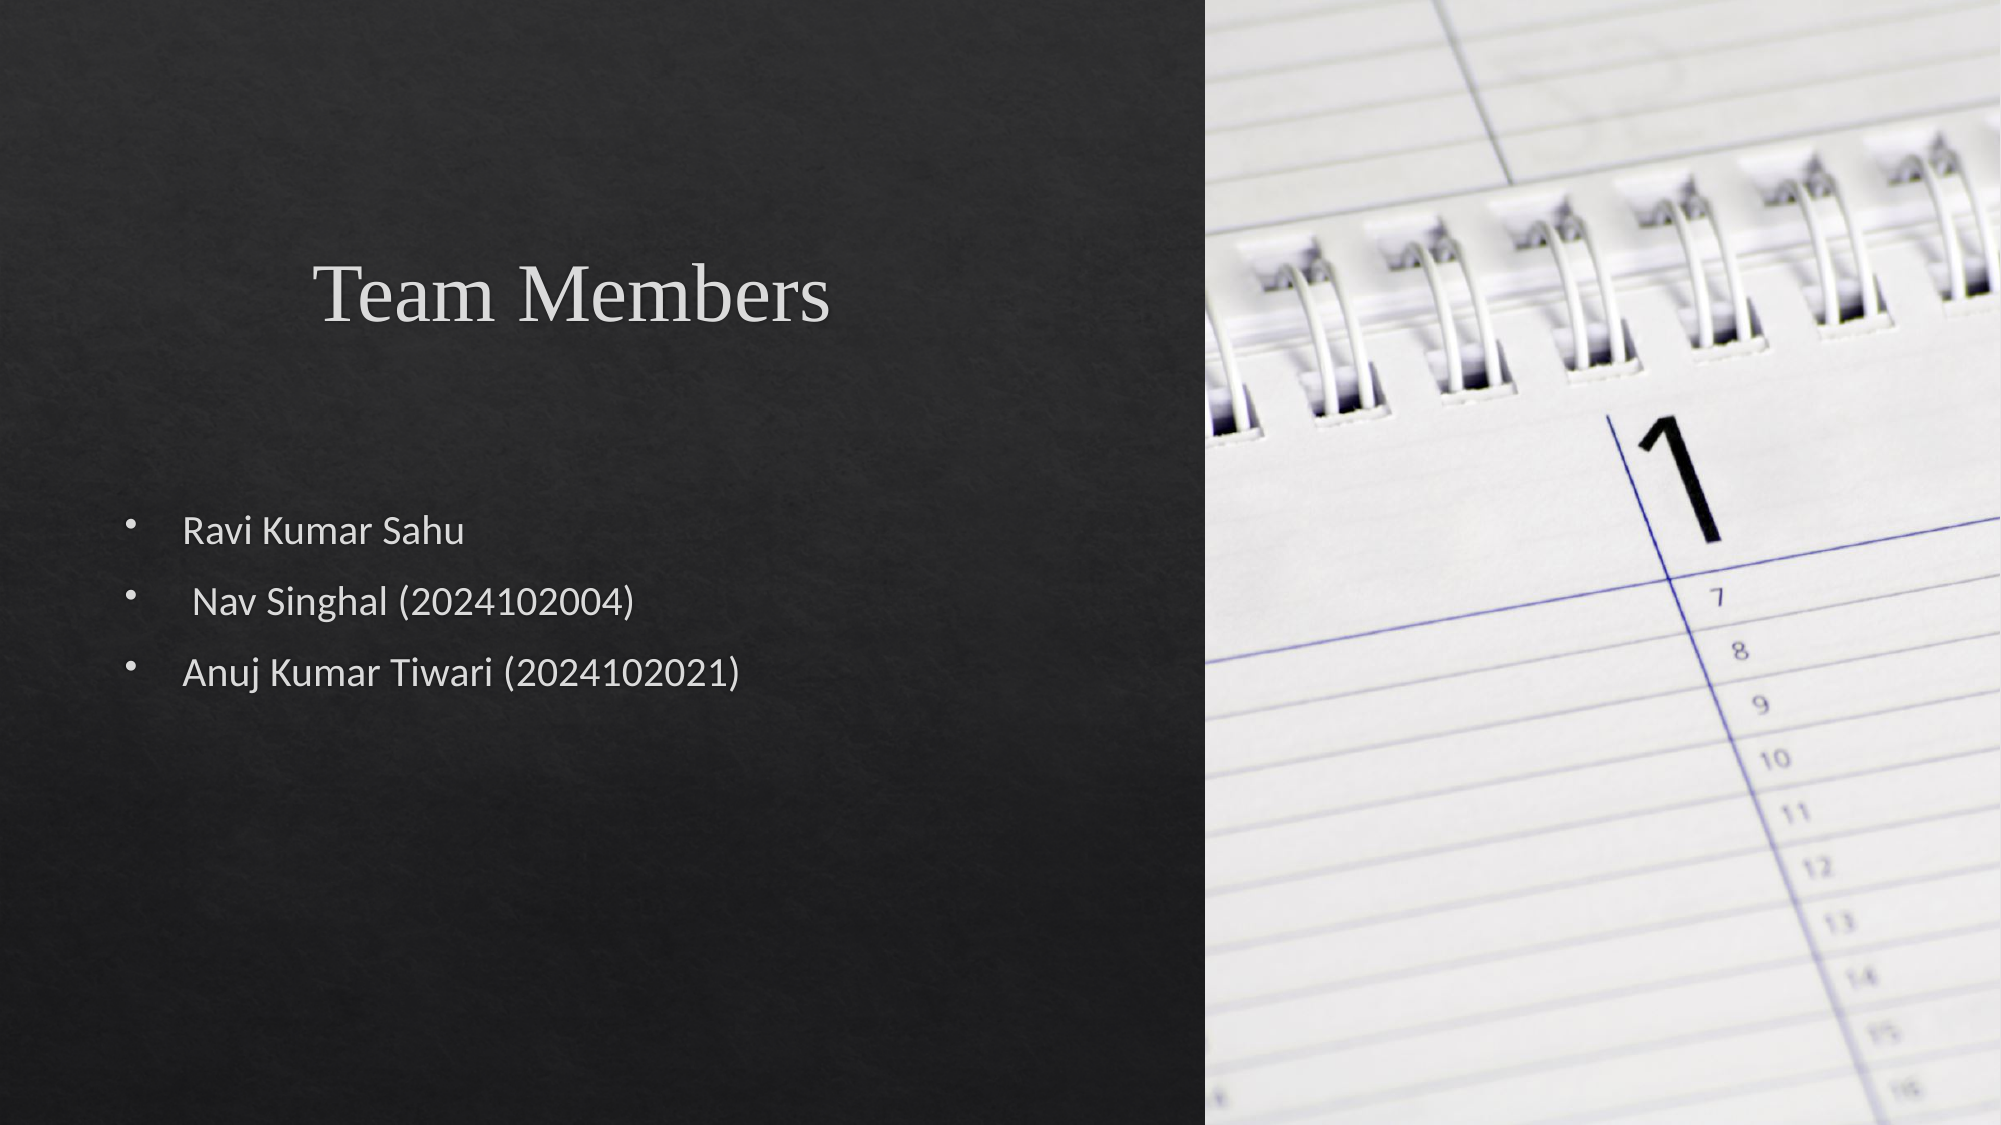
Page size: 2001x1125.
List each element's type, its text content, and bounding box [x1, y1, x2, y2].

picture [1204, 0, 2000, 1125]
list Ravi Kumar Sahu Nav Singhal (2024102004) Anuj Kumar Tiwari (2024102021) [105, 495, 1065, 797]
title Team Members [92, 231, 1053, 412]
